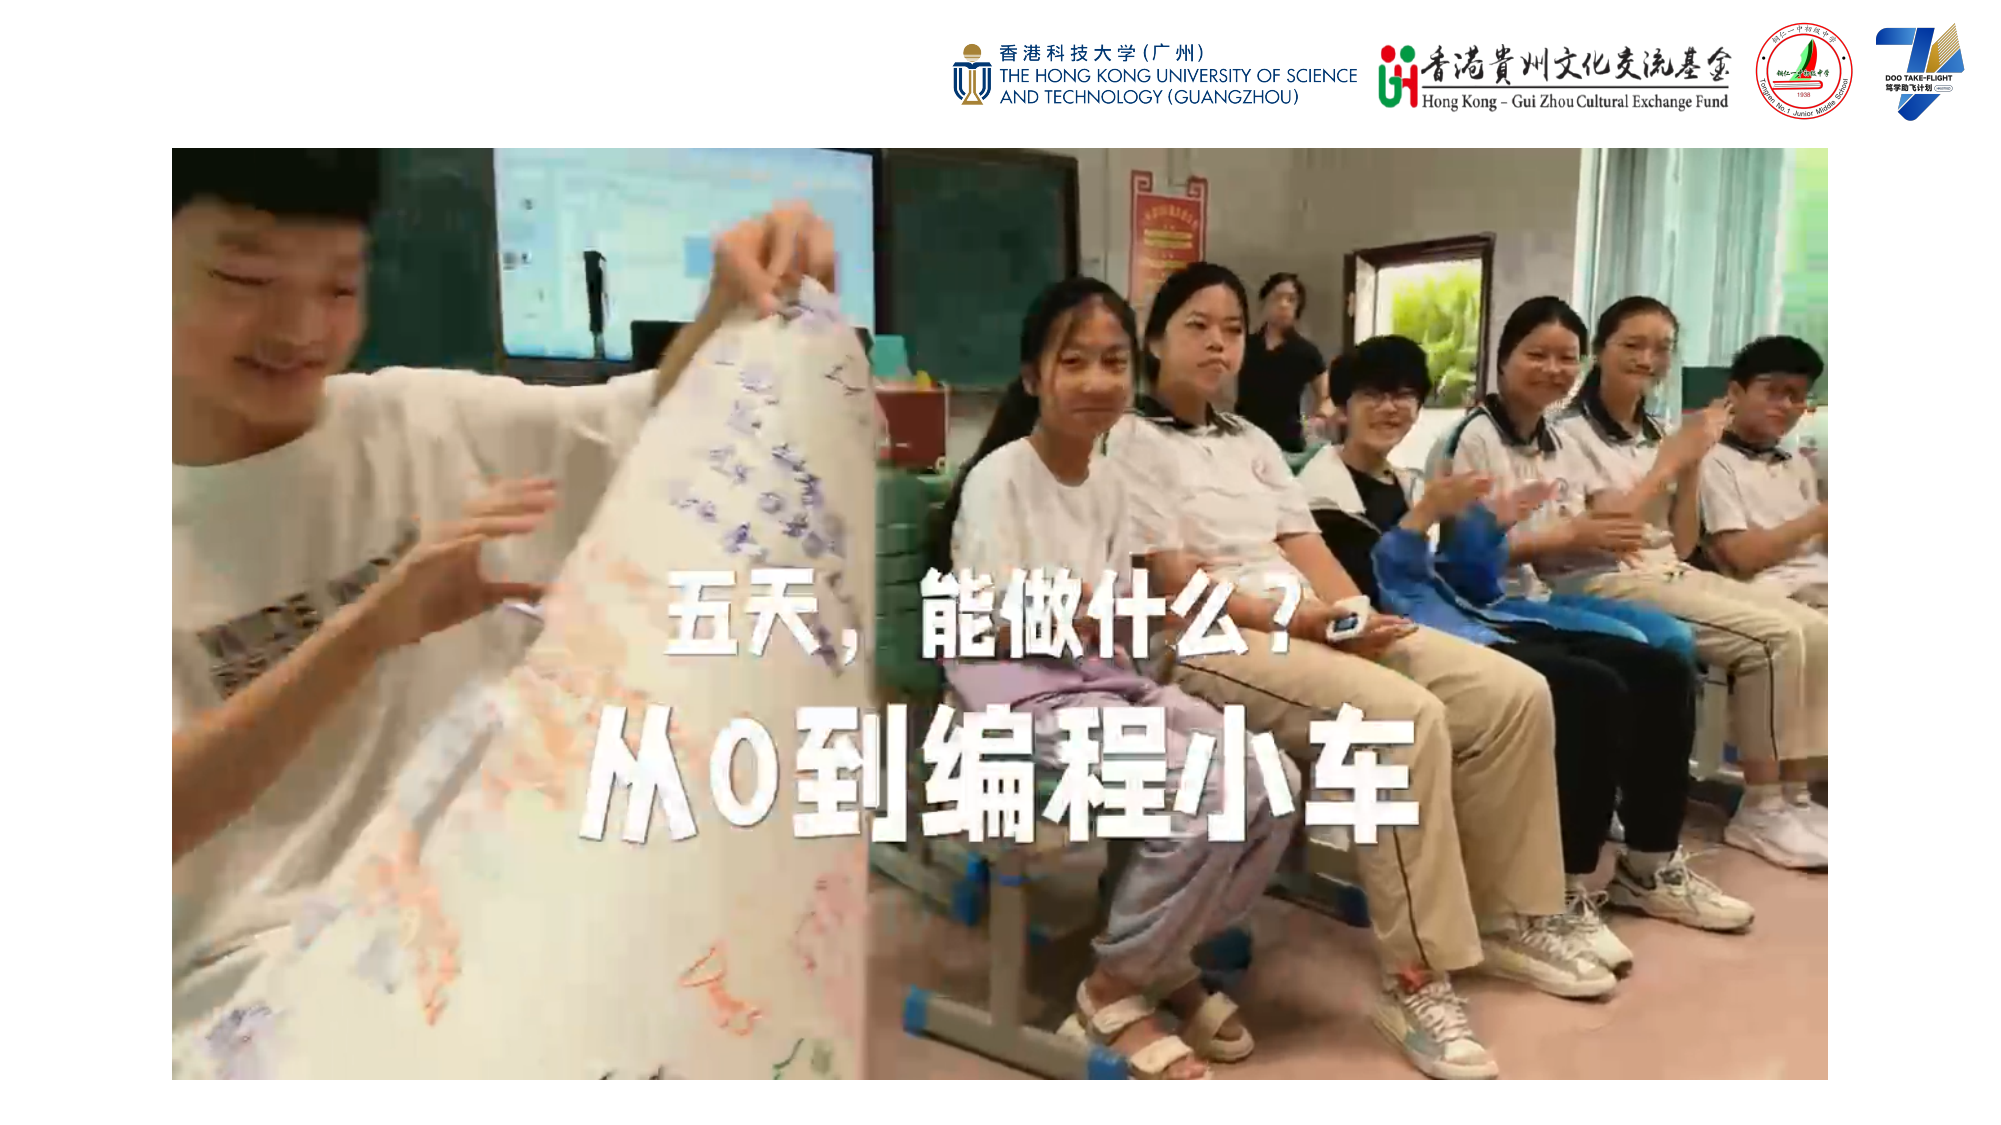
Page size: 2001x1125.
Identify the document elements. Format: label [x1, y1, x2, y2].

text_box [170, 147, 1829, 1081]
picture [952, 43, 1357, 106]
picture [1376, 44, 1733, 114]
picture [1875, 22, 1970, 123]
picture [1753, 21, 1856, 122]
